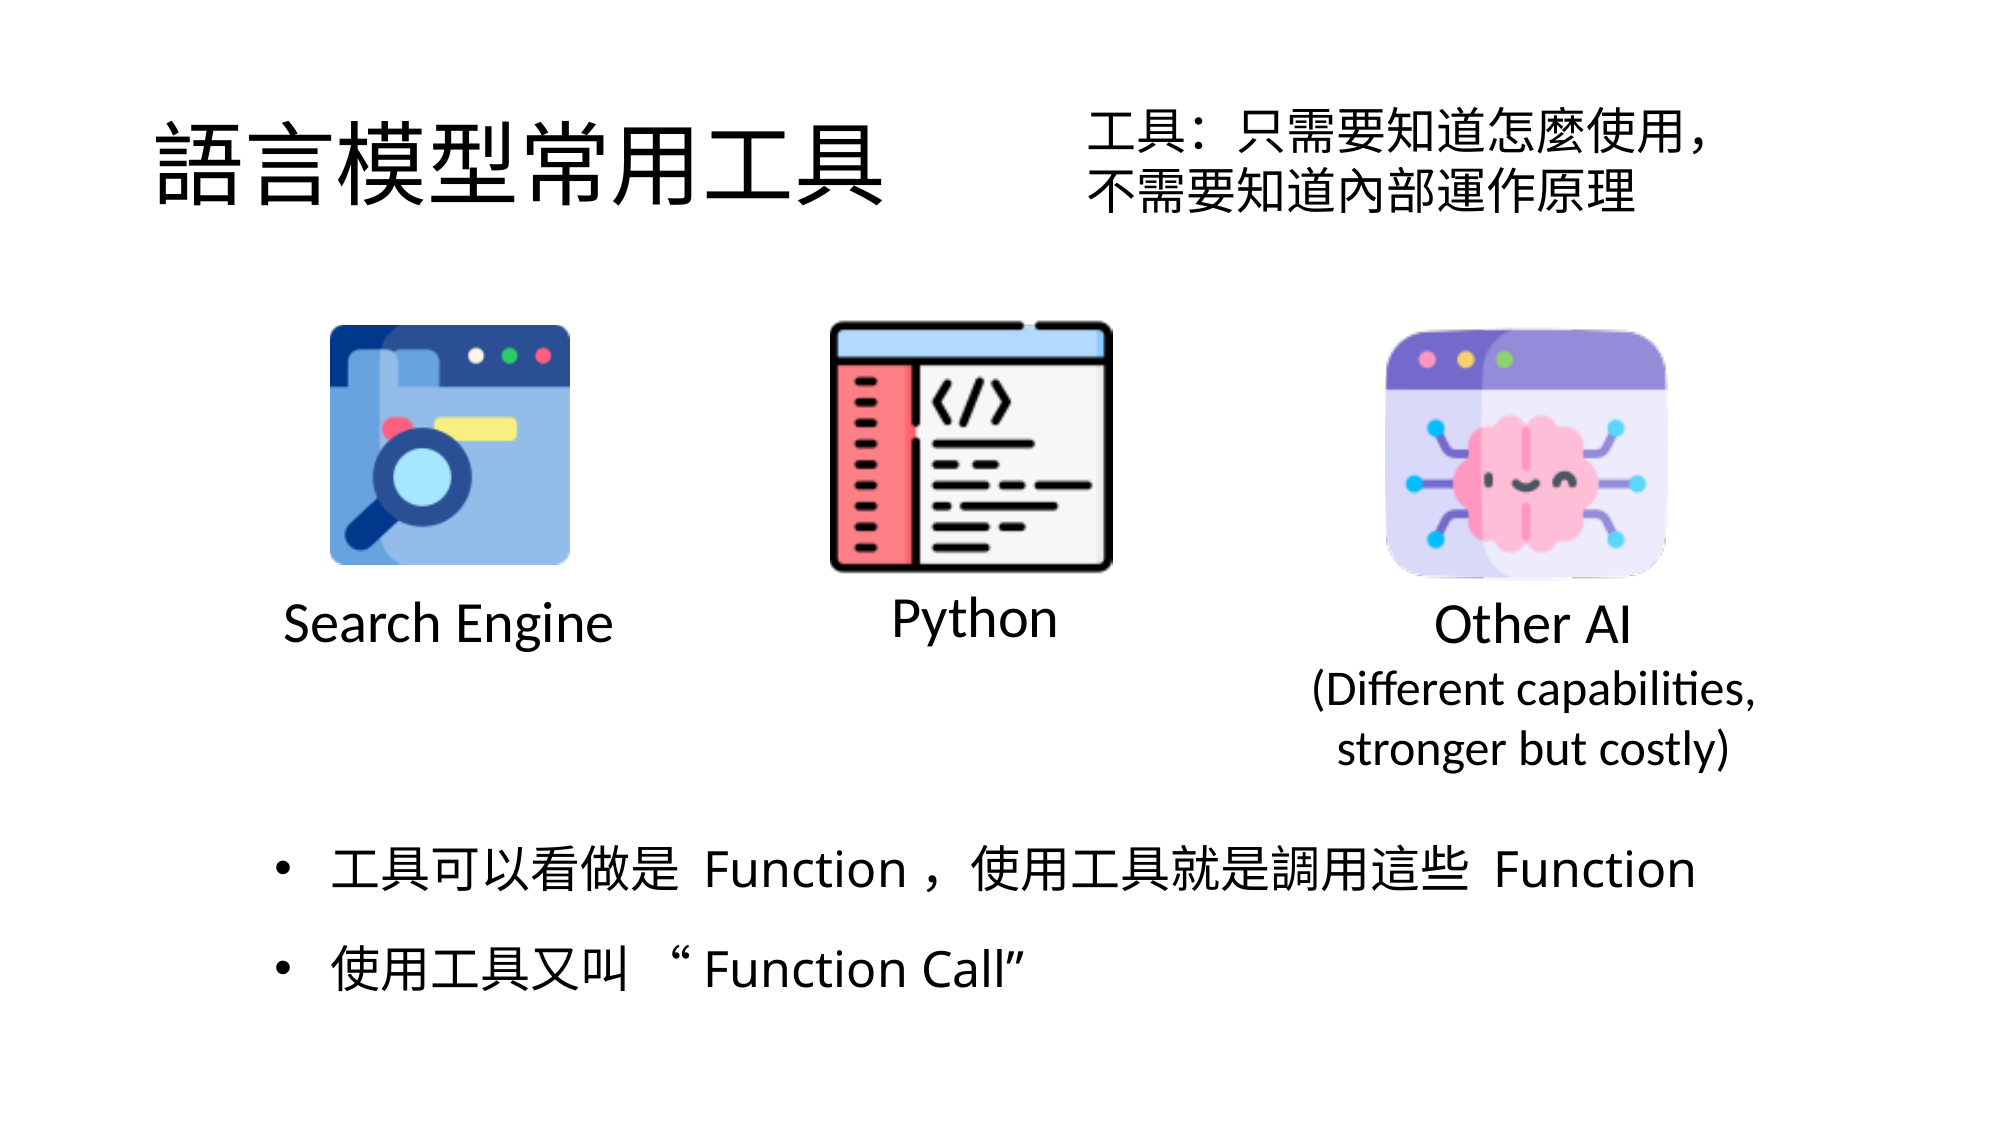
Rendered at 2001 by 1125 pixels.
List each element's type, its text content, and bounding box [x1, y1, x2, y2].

text_box Python [827, 572, 1124, 658]
text_box 工具可以看做是 Function，使用工具就是調用這些 Function [259, 829, 1885, 905]
text_box 使用工具又叫 “Function Call” [259, 930, 1885, 1005]
picture [830, 305, 1113, 589]
text_box Search Engine [223, 576, 676, 662]
picture [1385, 313, 1669, 597]
picture [330, 325, 570, 565]
text_box 工具：只需要知道怎麼使用，不需要知道內部運作原理 [1071, 92, 1769, 228]
title 語言模型常用工具 [137, 59, 1863, 278]
text_box Other AI (Different capabilities, stronger but costly) [1242, 577, 1825, 783]
